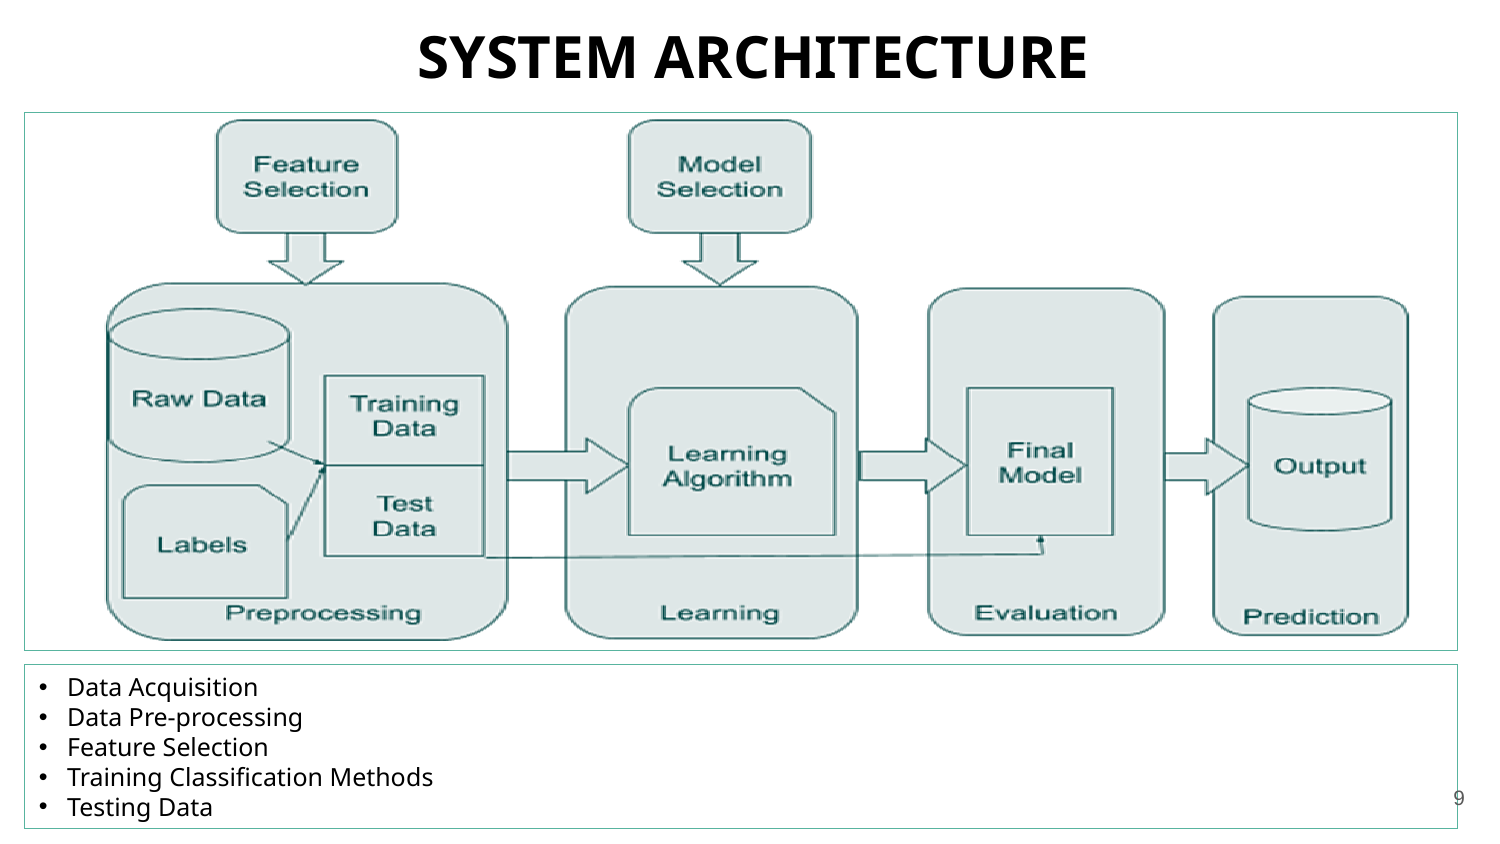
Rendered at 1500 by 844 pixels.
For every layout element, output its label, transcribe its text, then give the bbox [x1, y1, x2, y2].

picture [23, 111, 1459, 651]
text_box SYSTEM ARCHITECTURE [402, 12, 1243, 98]
text_box Data Acquisition Data Pre-processing Feature Selection Training Classification Methods Testing Data [24, 664, 1458, 829]
slide_number 9 [1389, 764, 1480, 830]
